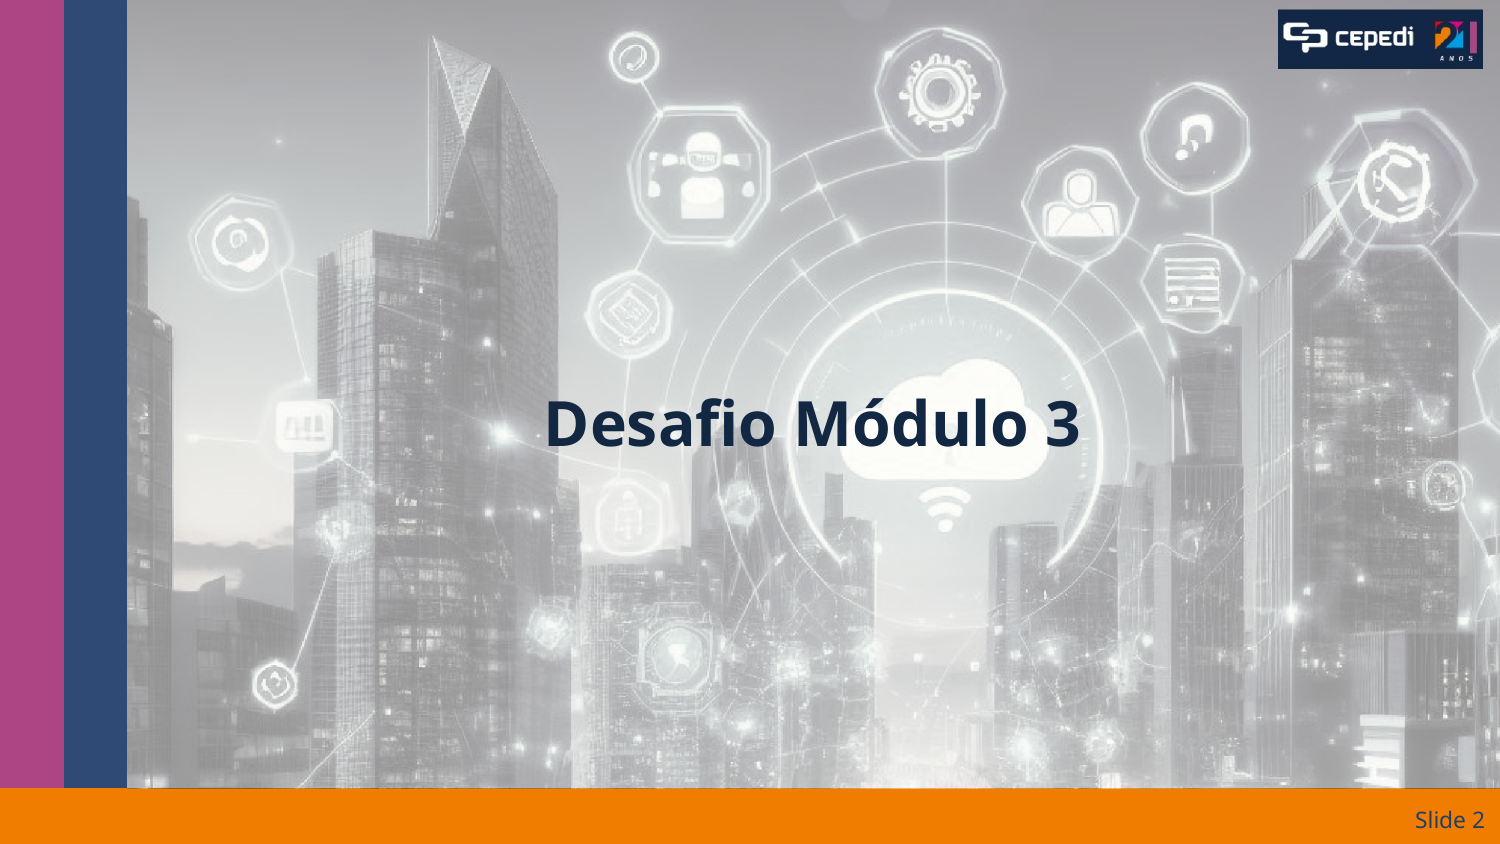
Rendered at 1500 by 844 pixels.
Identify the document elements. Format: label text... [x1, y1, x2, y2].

picture [0, 0, 1500, 844]
title Desafio Módulo 3 [126, 352, 1500, 491]
slide_number Slide ‹#› [1277, 789, 1500, 844]
